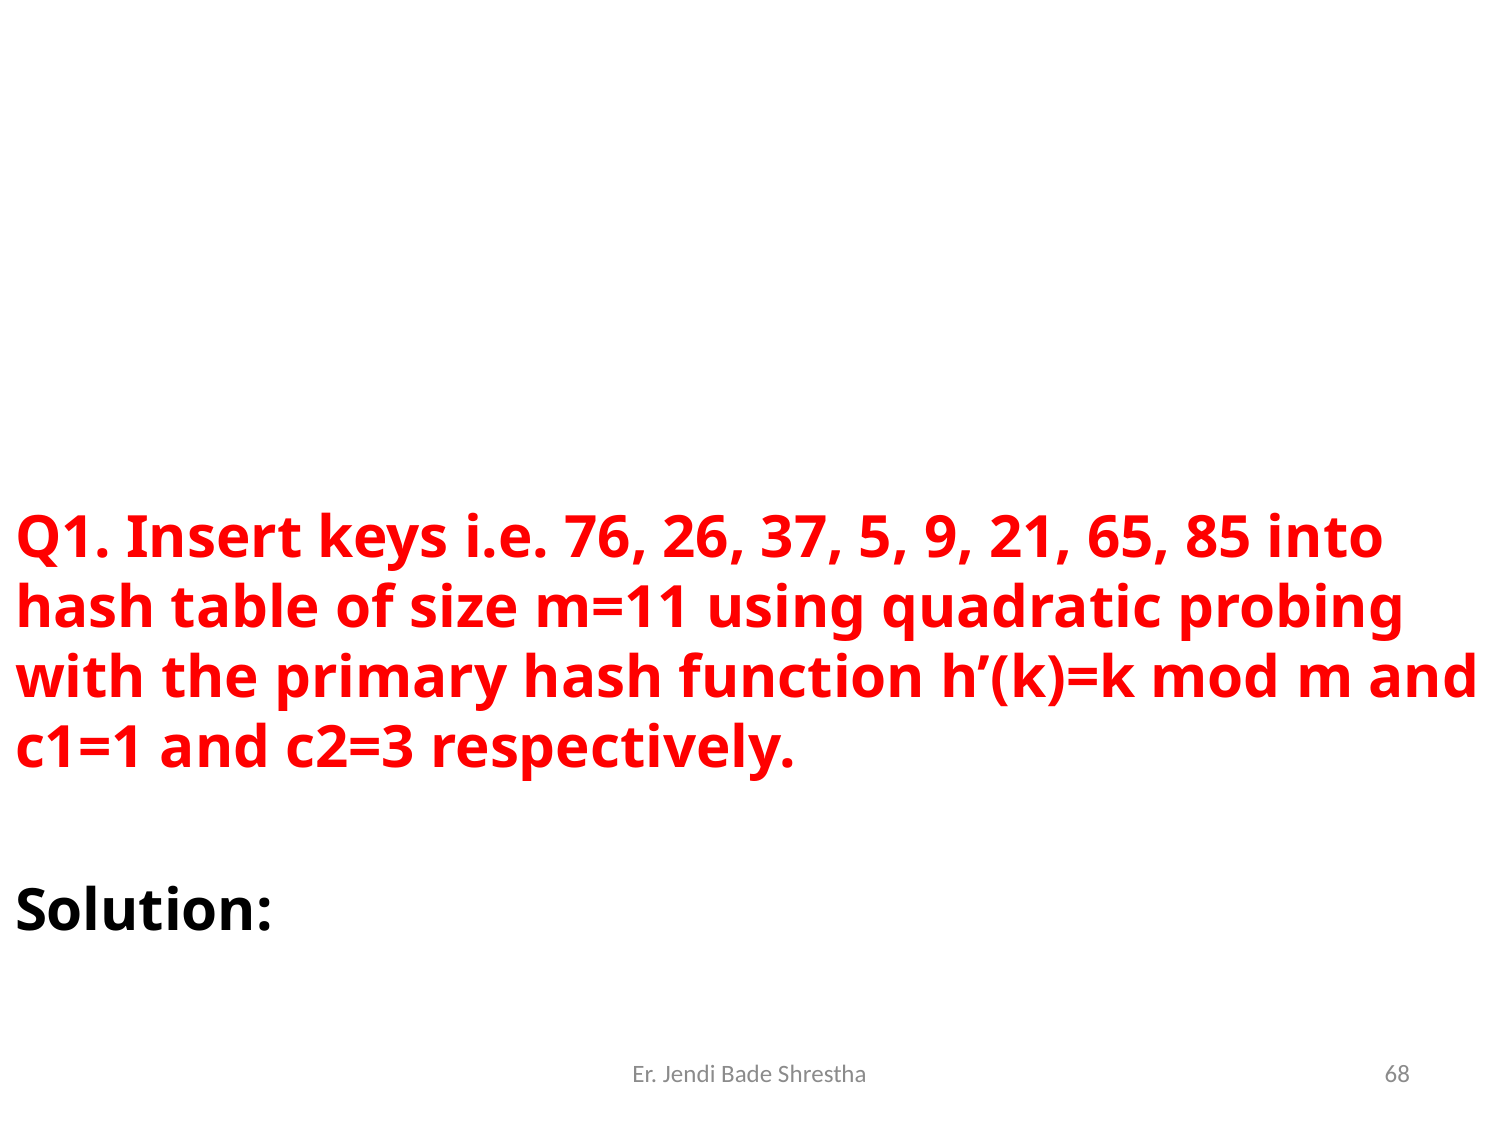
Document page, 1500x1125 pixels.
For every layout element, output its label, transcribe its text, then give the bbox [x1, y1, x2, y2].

list Q1. Insert keys i.e. 76, 26, 37, 5, 9, 21, 65, 85 into hash table of size m=11 using quadratic probing with the primary hash function h’(k)=k mod m and c1=1 and c2=3 respectively. Solution: [0, 12, 1500, 1125]
footer Er. Jendi Bade Shrestha [512, 1042, 988, 1103]
slide_number 68 [1074, 1042, 1425, 1103]
